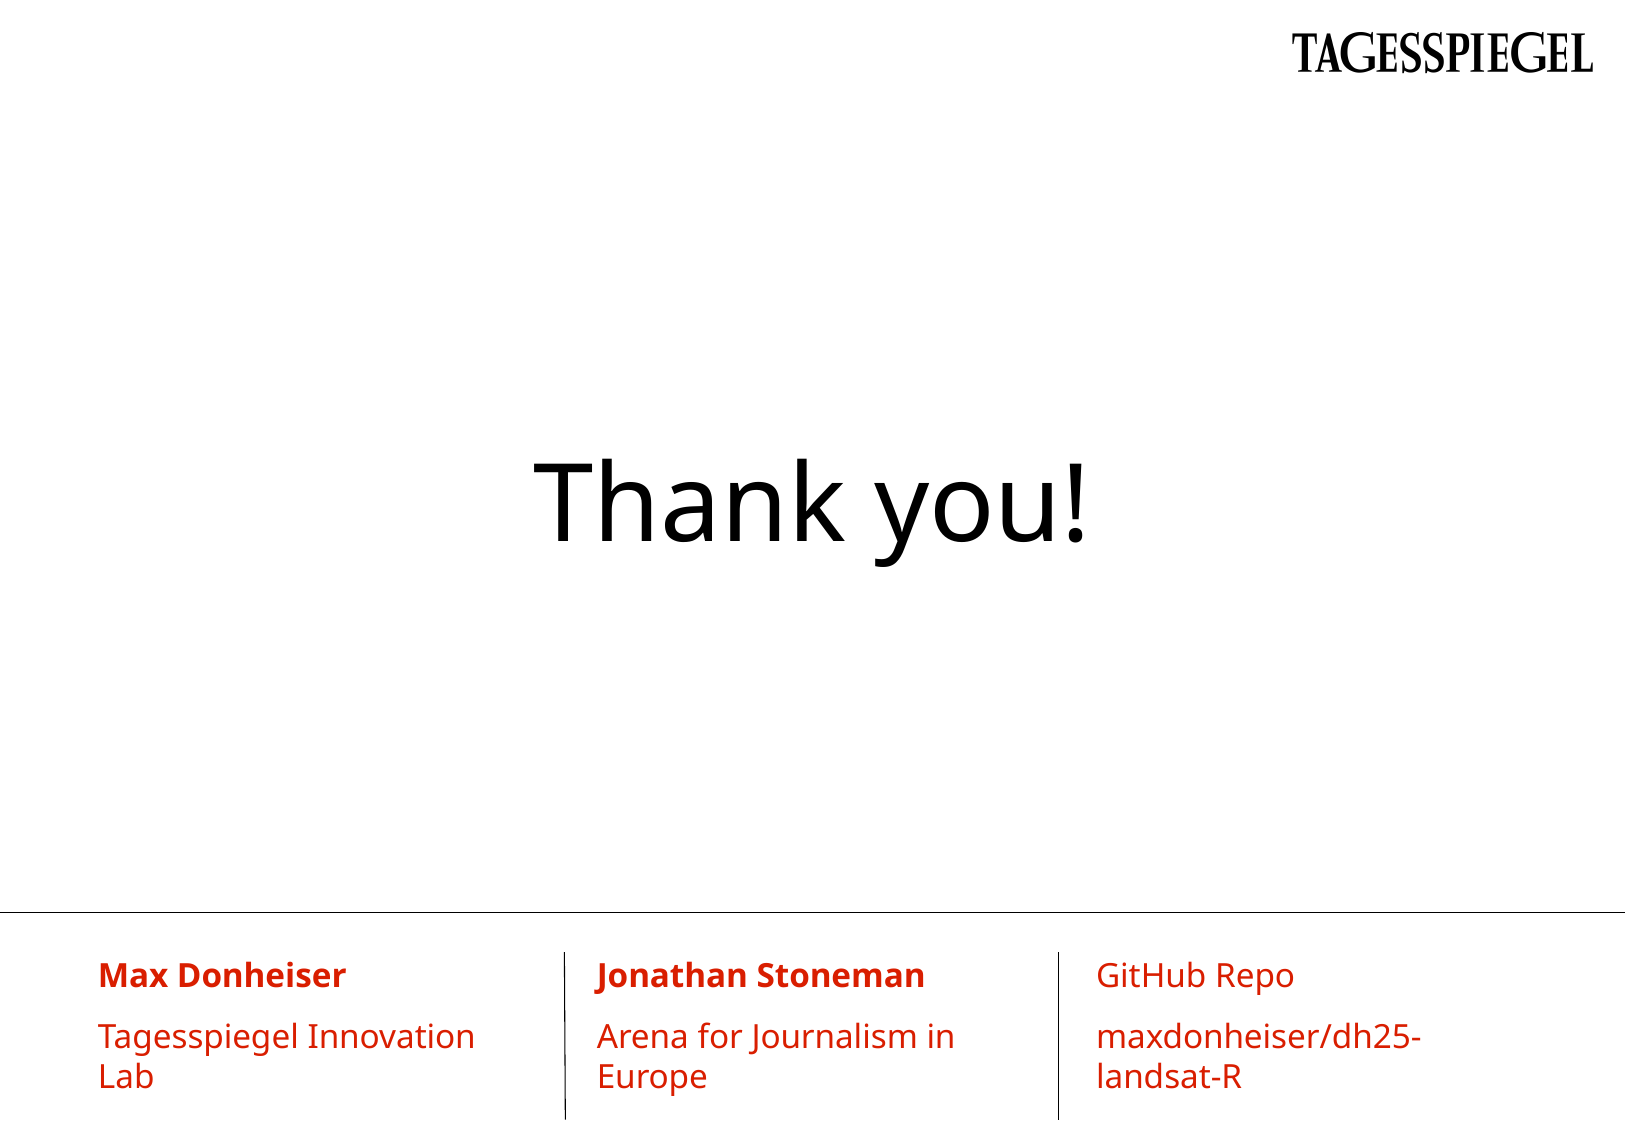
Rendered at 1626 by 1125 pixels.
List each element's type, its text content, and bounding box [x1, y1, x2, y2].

text_box Jonathan Stoneman Arena for Journalism in Europe [596, 954, 1028, 1083]
list Max Donheiser Tagesspiegel Innovation Lab [97, 954, 529, 1083]
picture [1276, 22, 1609, 83]
title Thank you! [375, 373, 1250, 563]
text_box GitHub Repo maxdonheiser/dh25-landsat-R [1096, 954, 1527, 1083]
